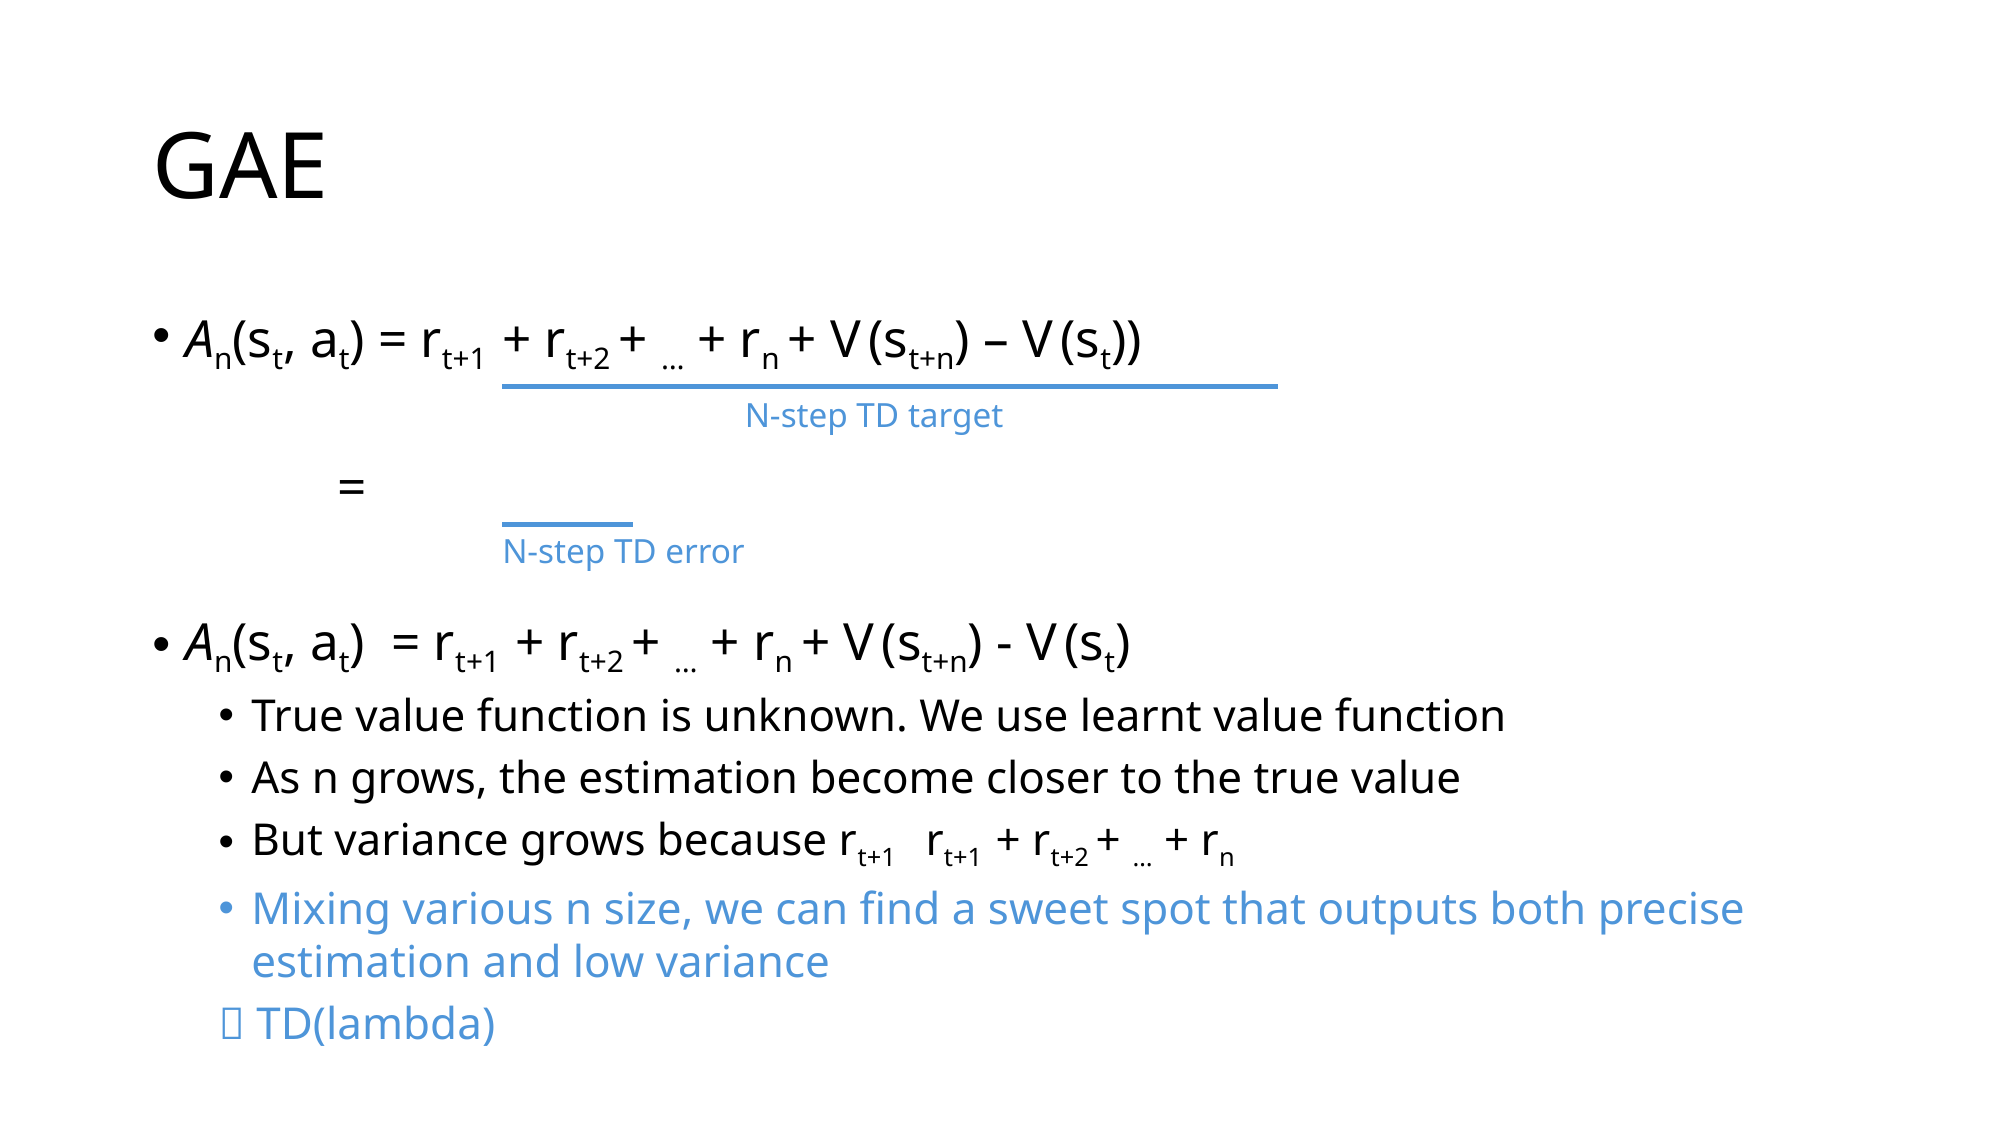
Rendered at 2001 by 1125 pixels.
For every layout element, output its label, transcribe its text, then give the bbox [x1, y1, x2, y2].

text_box N-step TD error [502, 530, 827, 571]
title GAE [137, 59, 1863, 278]
text_box N-step TD target [744, 394, 1070, 435]
